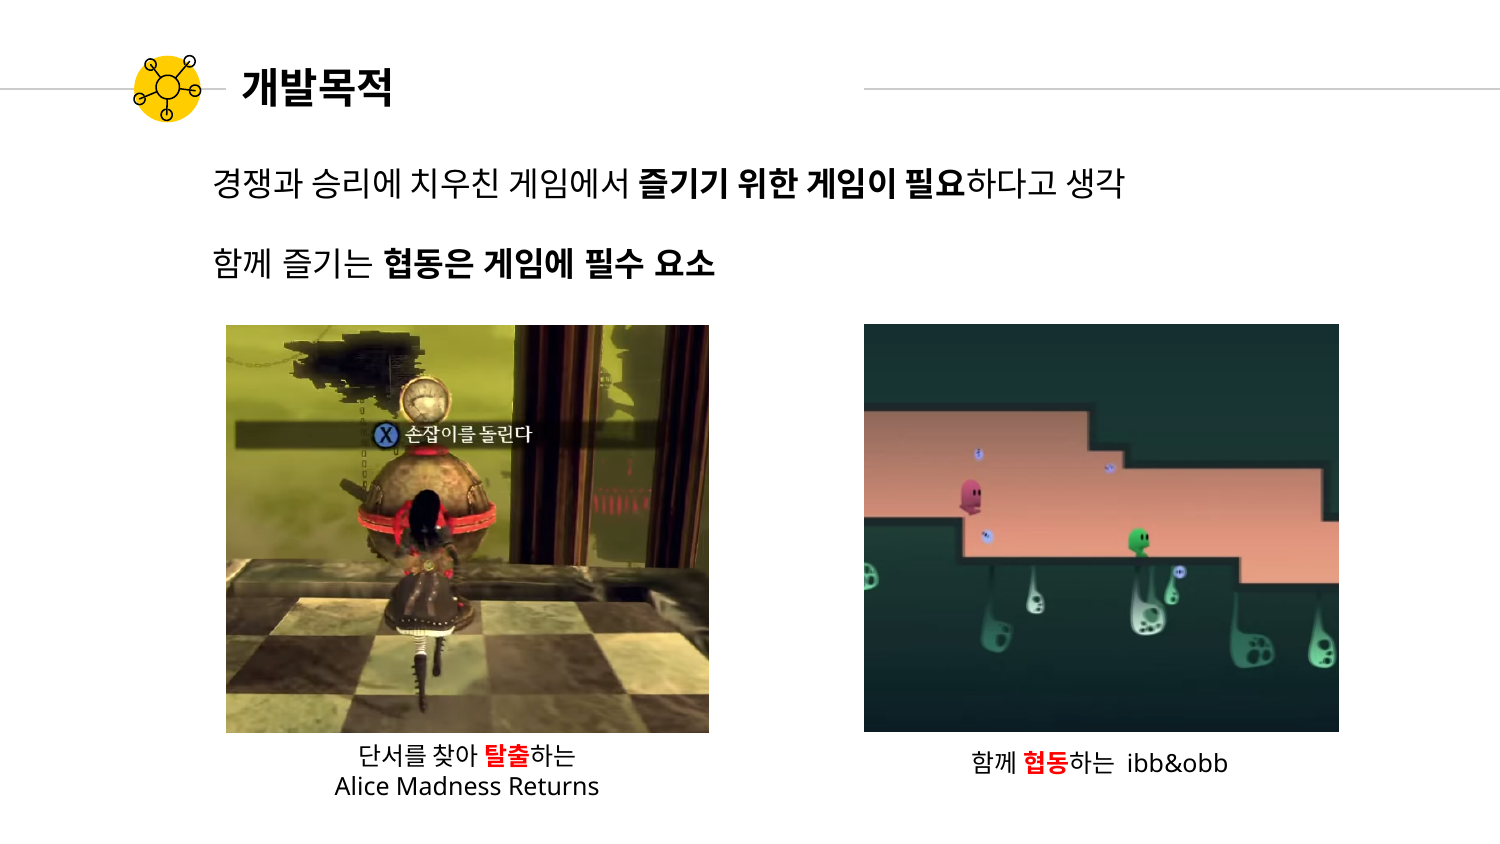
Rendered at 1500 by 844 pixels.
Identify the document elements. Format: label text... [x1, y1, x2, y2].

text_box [864, 323, 1339, 786]
picture [226, 325, 710, 734]
title 개발목적 [226, 51, 863, 123]
text_box 경쟁과 승리에 치우친 게임에서 즐기기 위한 게임이 필요하다고 생각 함께 즐기는 협동은 게임에 필수 요소 [197, 155, 1347, 291]
text_box 단서를 찾아 탈출하는 Alice Madness Returns [319, 741, 616, 809]
